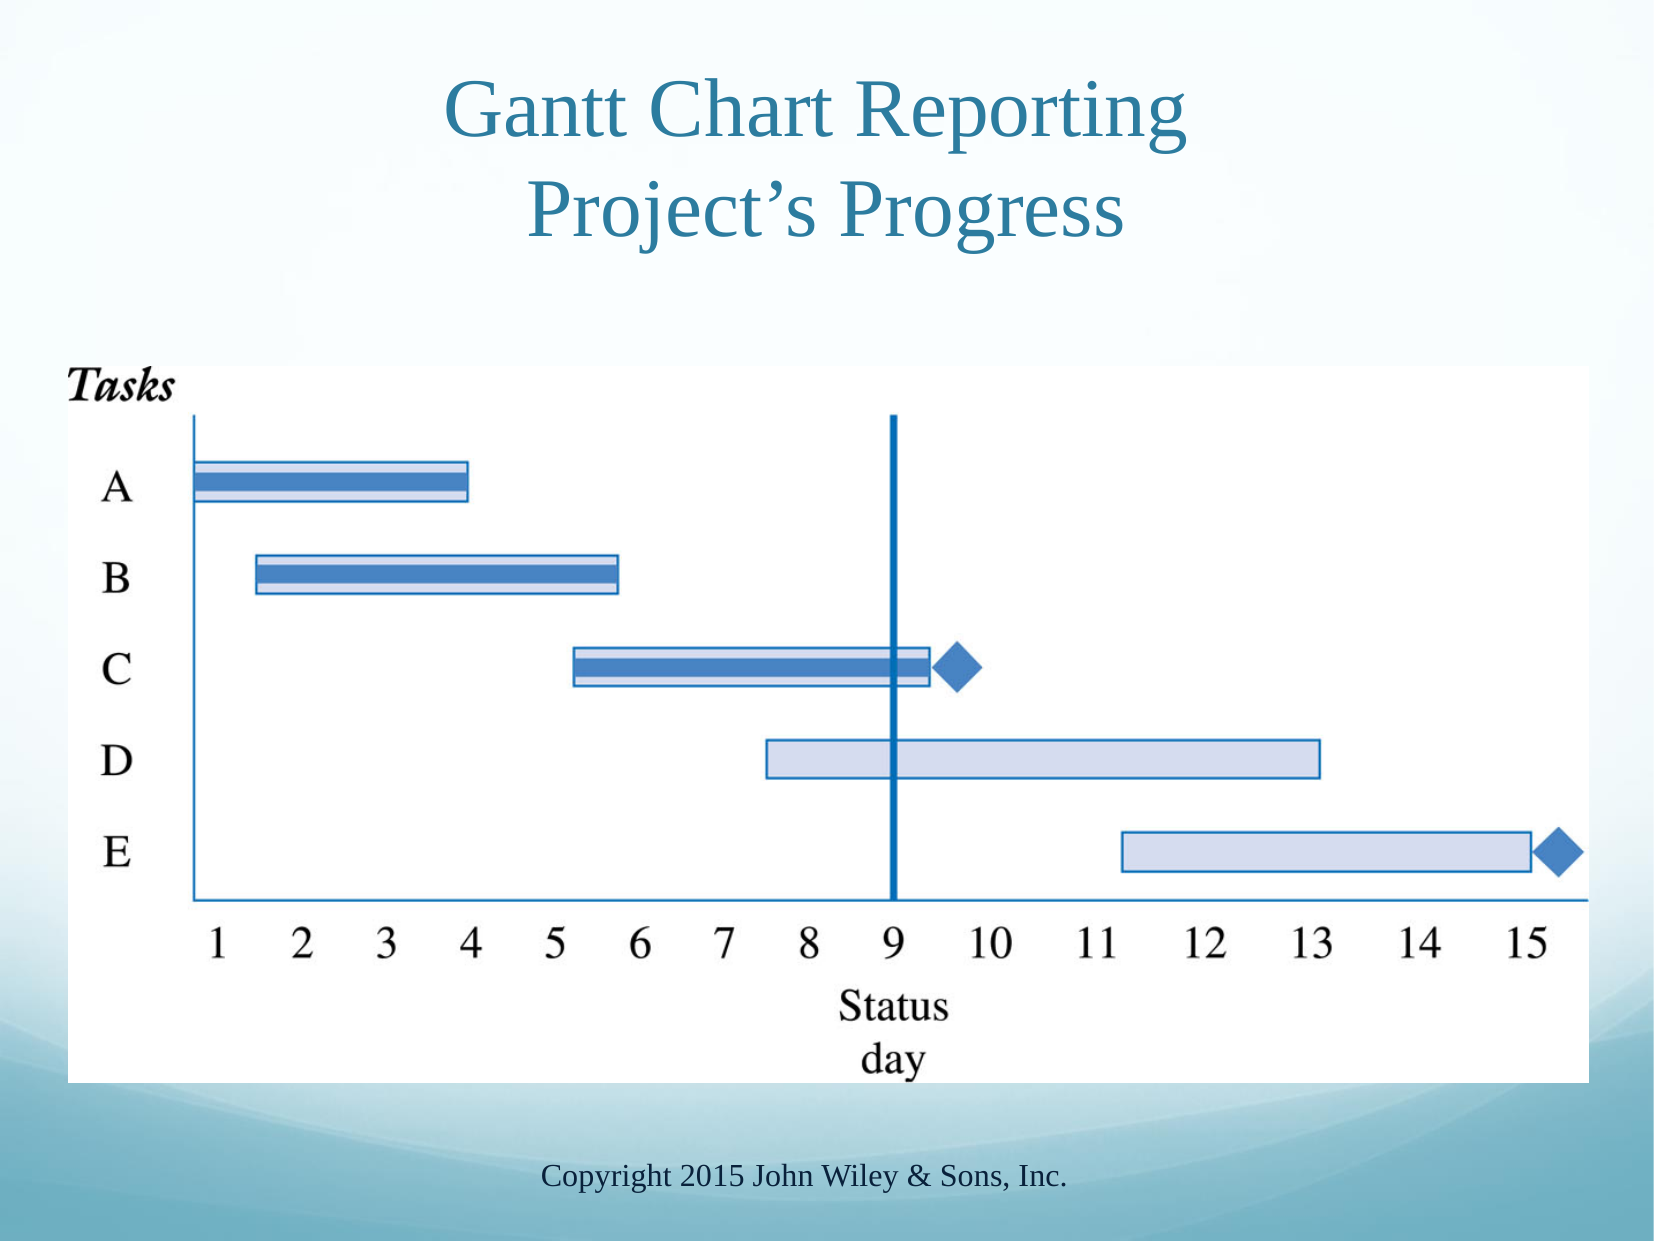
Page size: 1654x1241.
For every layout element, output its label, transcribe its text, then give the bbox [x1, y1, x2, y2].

title Gantt Chart Reporting Project’s Progress [99, 19, 1554, 262]
footer Copyright 2015 John Wiley & Sons, Inc. [524, 1149, 1153, 1216]
picture [0, 0, 1654, 1241]
